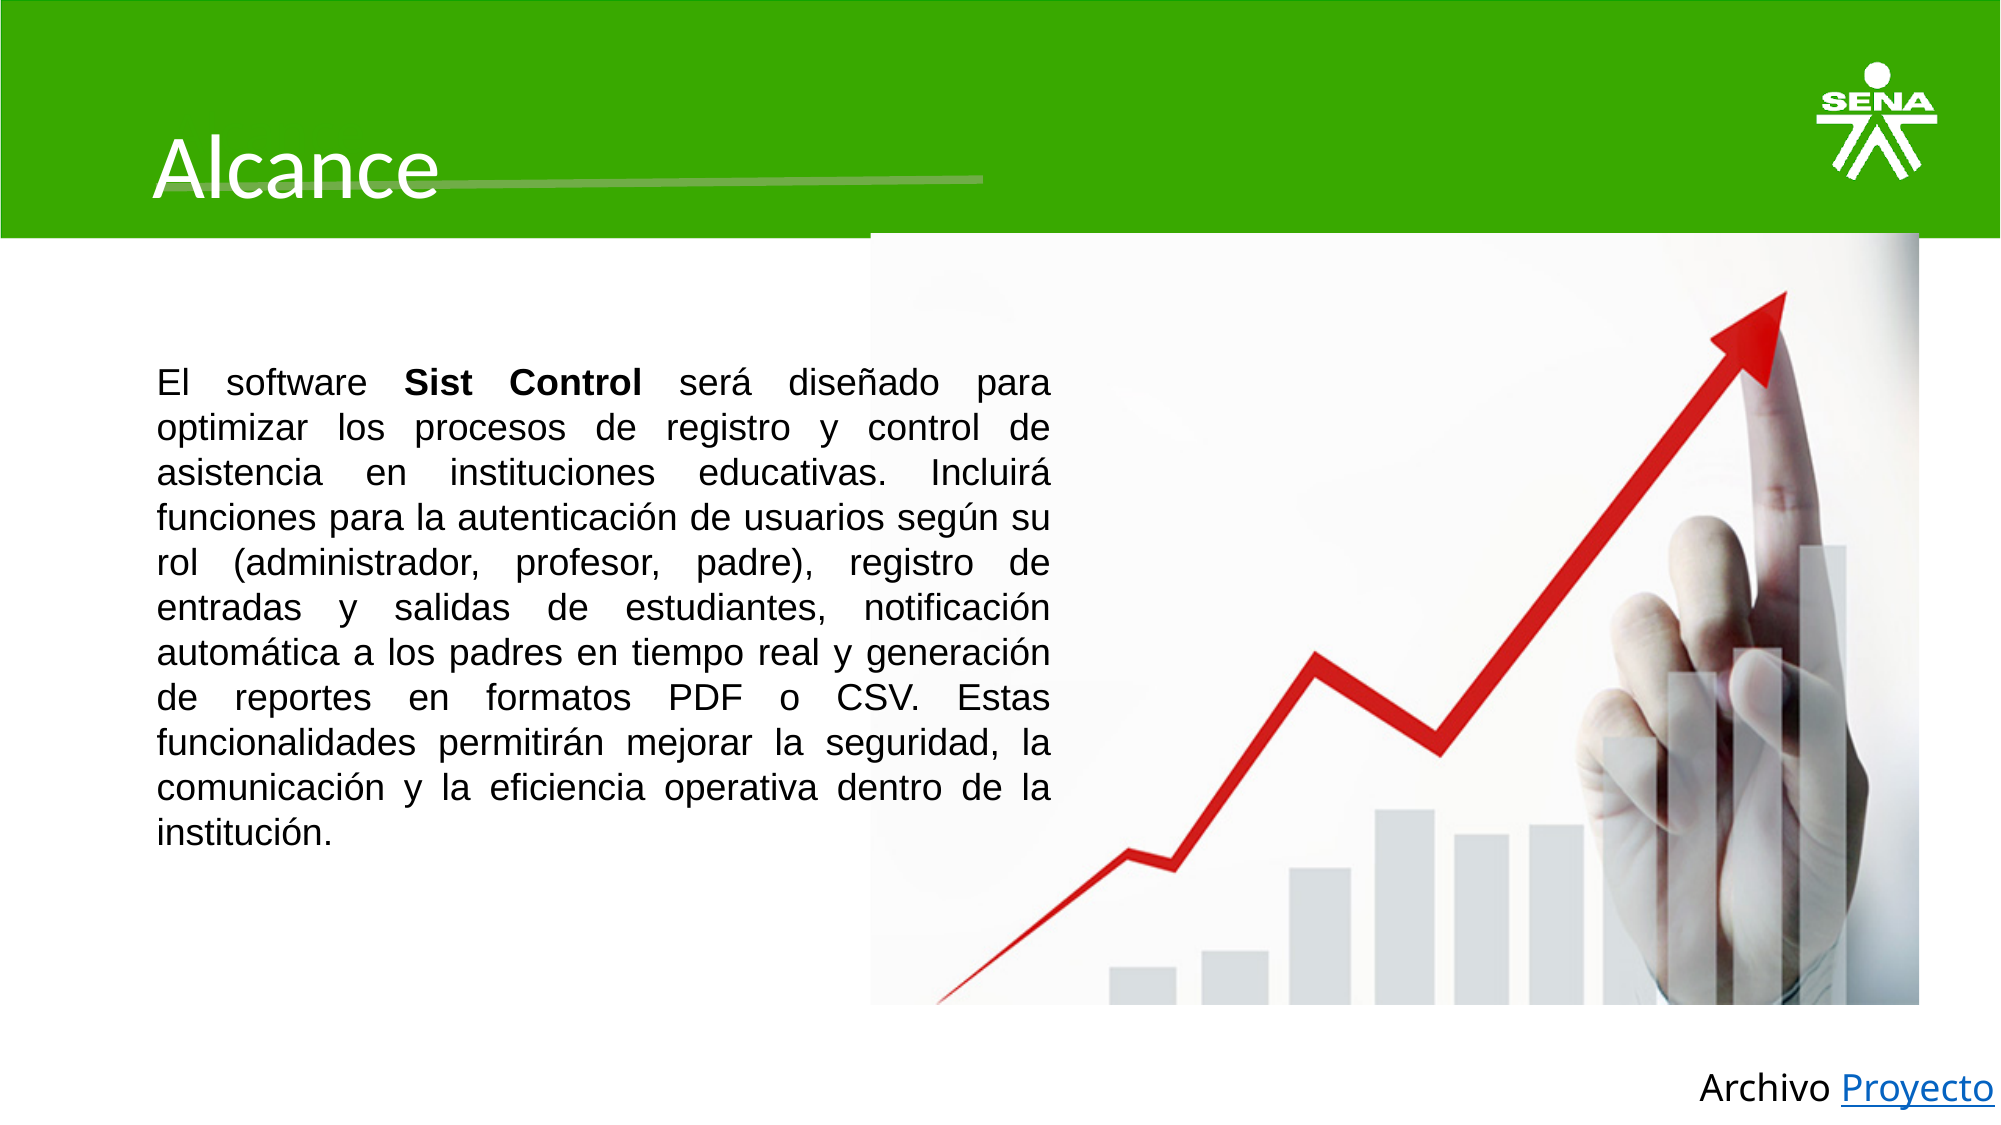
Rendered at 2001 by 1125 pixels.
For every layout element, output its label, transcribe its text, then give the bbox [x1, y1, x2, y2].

picture [0, 0, 2001, 1125]
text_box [155, 179, 984, 188]
title Alcance [137, 59, 1863, 278]
text_box El software Sist Control será diseñado para optimizar los procesos de registro y control de asistencia en instituciones educativas. Incluirá funciones para la autenticación de usuarios según su rol (administrador, profesor, padre), registro de entradas y salidas de estudiantes, notificación automática a los padres en tiempo real y generación de reportes en formatos PDF o CSV. Estas funcionalidades permitirán mejorar la seguridad, la comunicación y la eficiencia operativa dentro de la institución. [141, 342, 865, 868]
text_box Archivo Proyecto [1635, 1049, 2000, 1125]
